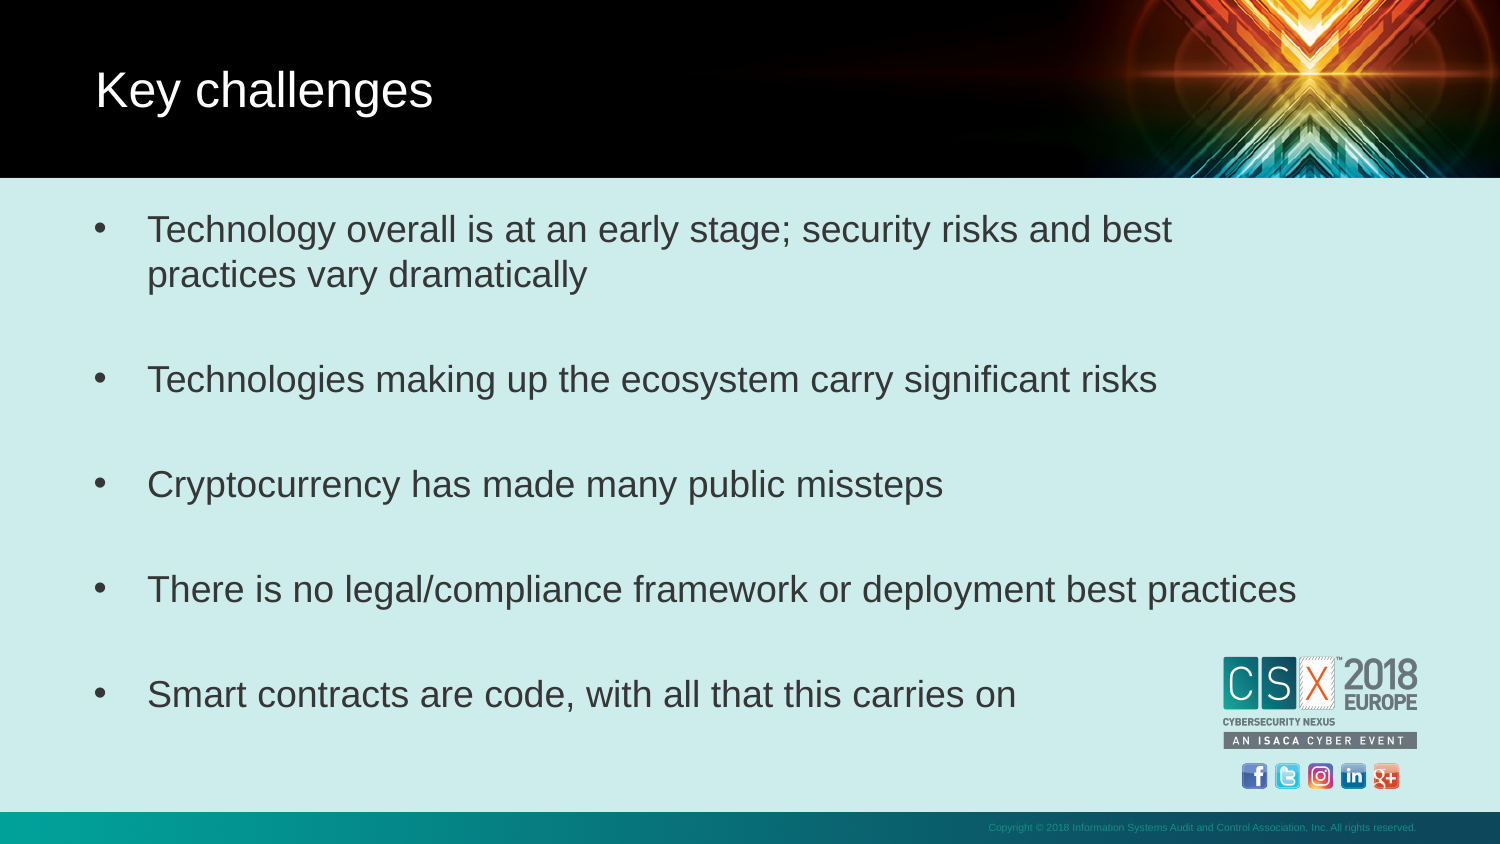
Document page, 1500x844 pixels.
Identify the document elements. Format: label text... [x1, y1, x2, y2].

picture [0, 0, 1500, 844]
list Technology overall is at an early stage; security risks and best practices vary dramatically Technologies making up the ecosystem carry significant risks Cryptocurrency has made many public missteps There is no legal/compliance framework or deployment best practices Smart contracts are code, with all that this carries on [80, 198, 1316, 775]
list Key challenges [80, 0, 1219, 176]
